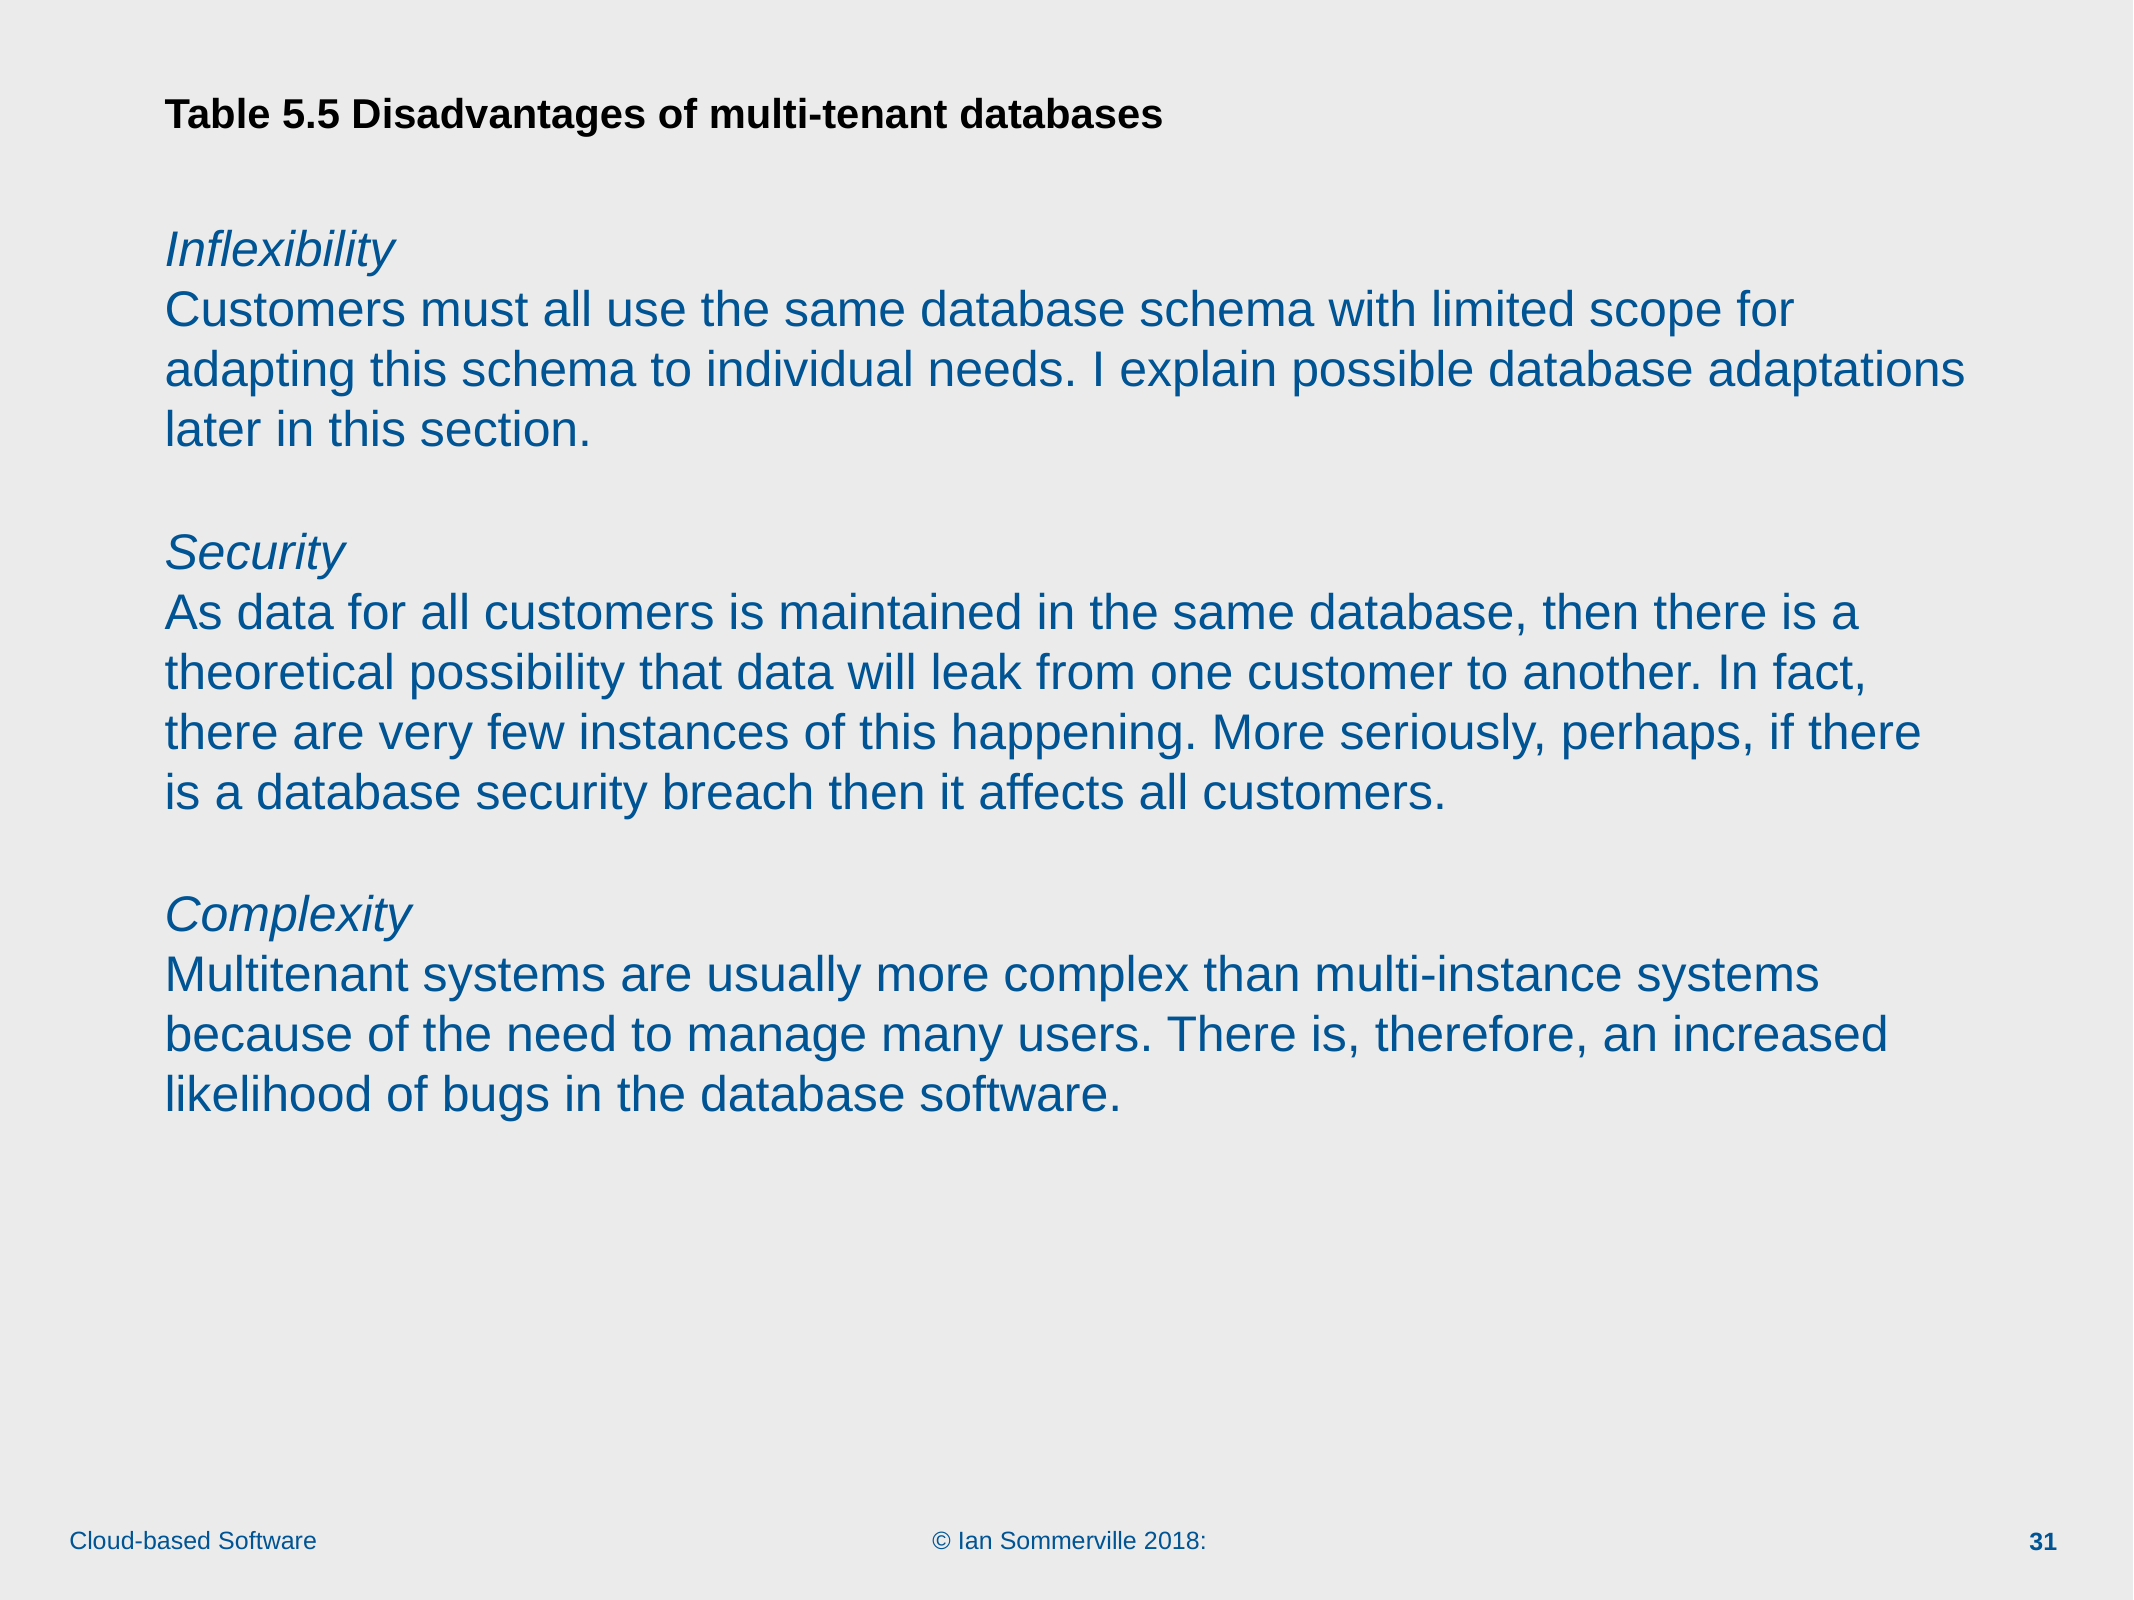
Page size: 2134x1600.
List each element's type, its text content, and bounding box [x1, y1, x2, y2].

list Inflexibility Customers must all use the same database schema with limited scope for adapting this schema to individual needs. I explain possible database adaptations later in this section. Security As data for all customers is maintained in the same database, then there is a theoretical possibility that data will leak from one customer to another. In fact, there are very few instances of this happening. More seriously, perhaps, if there is a database security breach then it affects all customers. Complexity Multitenant systems are usually more complex than multi-instance systems because of the need to manage many users. There is, therefore, an increased likelihood of bugs in the database software. [155, 207, 1978, 1393]
slide_number 31 [2018, 1516, 2067, 1563]
title Table 5.5 Disadvantages of multi-tenant databases [155, 55, 1978, 169]
